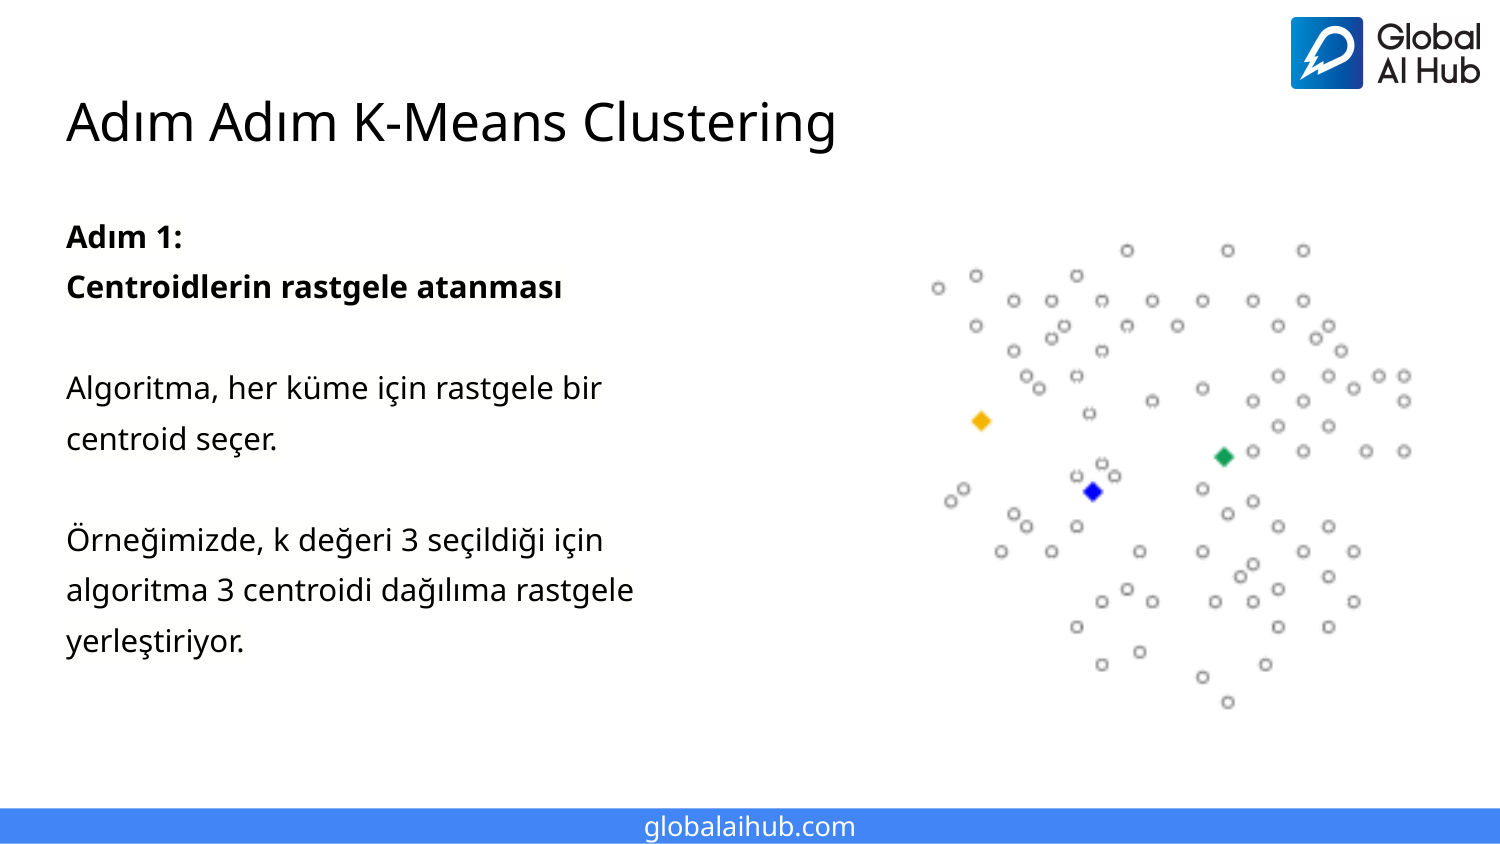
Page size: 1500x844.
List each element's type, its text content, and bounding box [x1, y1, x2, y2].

picture [900, 202, 1450, 737]
title Adım Adım K-Means Clustering [51, 72, 1449, 167]
picture [1295, 17, 1480, 89]
list Adım 1: Centroidlerin rastgele atanması Algoritma, her küme için rastgele bir centroid seçer. Örneğimizde, k değeri 3 seçildiği için algoritma 3 centroidi dağılıma rastgele yerleştiriyor. [51, 189, 708, 750]
